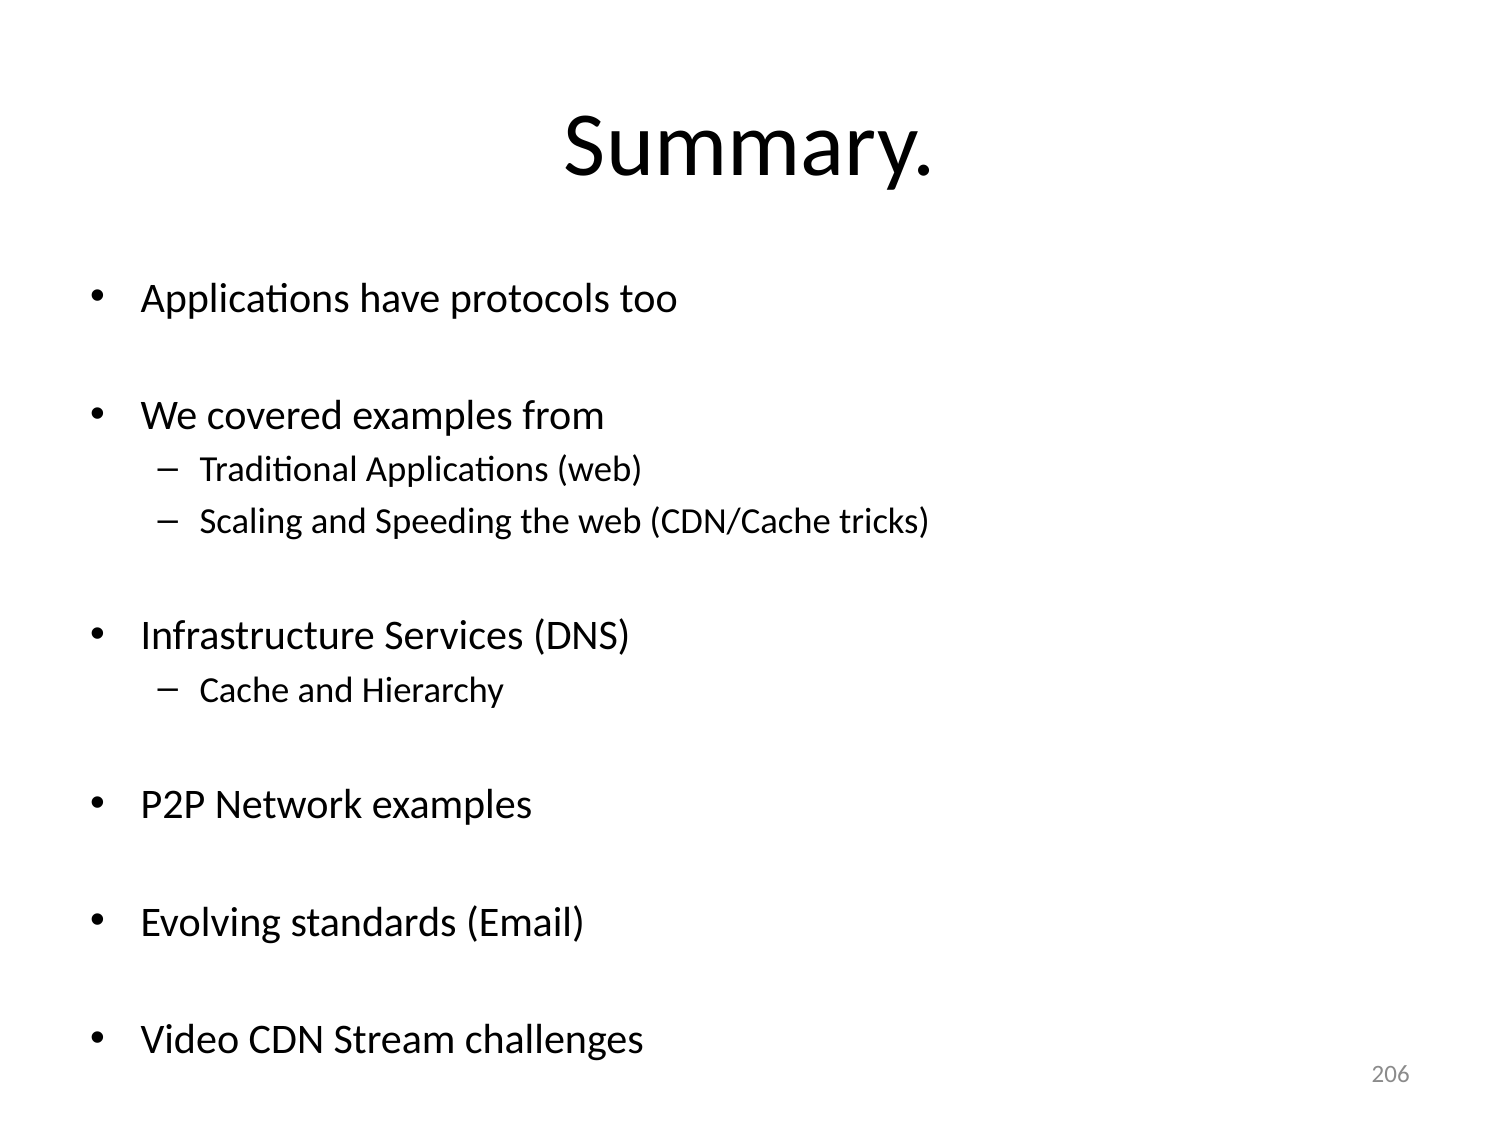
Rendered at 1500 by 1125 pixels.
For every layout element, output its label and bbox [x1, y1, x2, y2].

title [75, 45, 1425, 233]
slide_number [1074, 1042, 1425, 1103]
list [75, 262, 1425, 1071]
